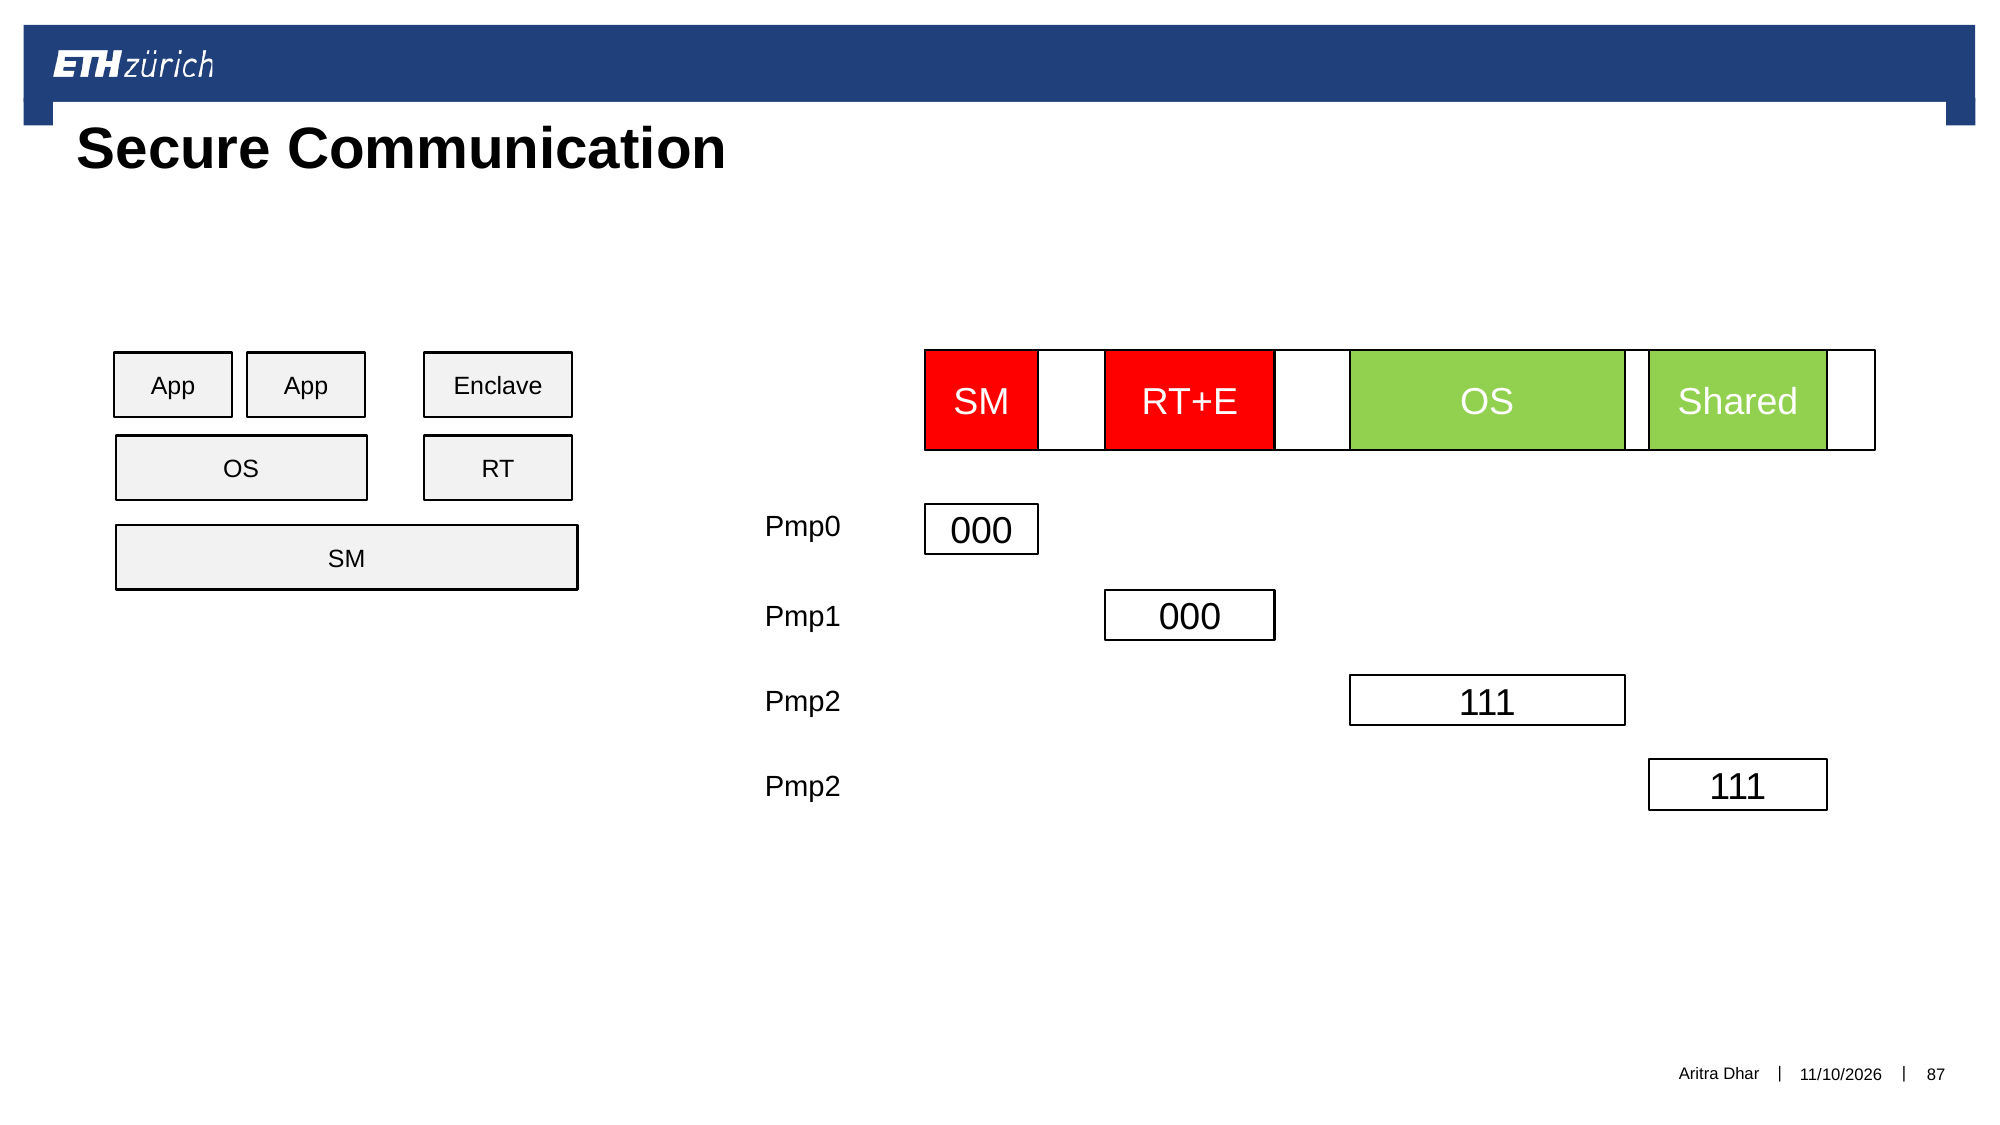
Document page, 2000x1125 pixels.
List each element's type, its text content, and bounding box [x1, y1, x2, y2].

text_box Pmp2 [750, 760, 857, 811]
text_box Pmp0 [750, 499, 857, 550]
text_box SM [922, 348, 1040, 452]
text_box Enclave [422, 350, 574, 419]
text_box Pmp2 [750, 674, 857, 725]
title Secure Communication [53, 101, 1946, 262]
text_box 111 [1647, 757, 1829, 812]
text_box App [112, 350, 234, 419]
slide_number 87 [1906, 1034, 1966, 1112]
text_box 111 [1348, 673, 1627, 728]
text_box [1040, 348, 1103, 452]
text_box Shared [1647, 348, 1829, 452]
text_box [1829, 348, 1877, 452]
text_box 000 [1103, 588, 1277, 642]
text_box Pmp1 [750, 589, 857, 640]
text_box RT [422, 433, 574, 502]
text_box RT+E [1103, 348, 1277, 452]
text_box 000 [922, 502, 1040, 556]
text_box App [245, 350, 367, 419]
footer Aritra Dhar [999, 1034, 1760, 1111]
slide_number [1790, 1034, 1892, 1112]
text_box SM [114, 523, 580, 592]
text_box OS [1348, 348, 1627, 452]
text_box [1277, 348, 1348, 452]
text_box OS [114, 433, 369, 502]
text_box [1627, 348, 1647, 452]
